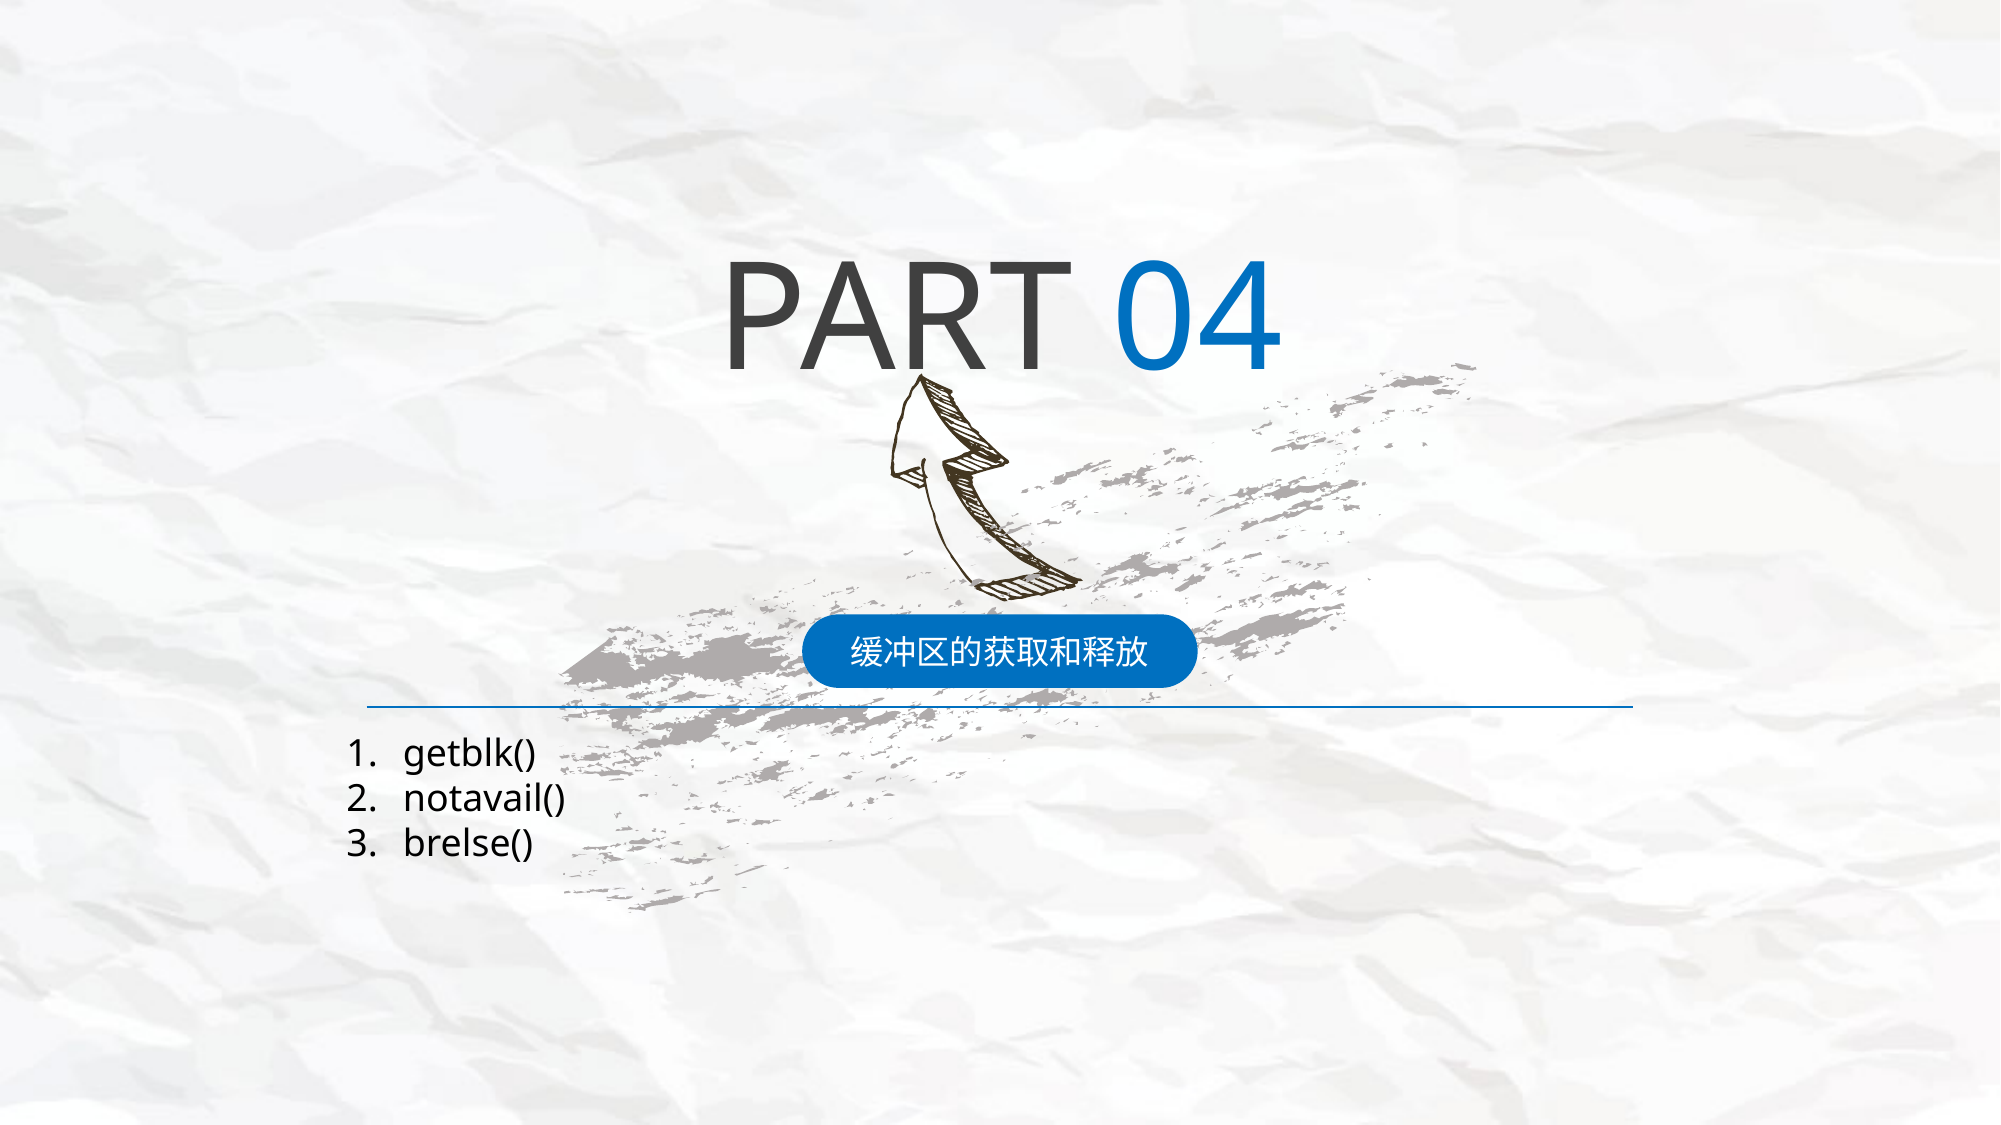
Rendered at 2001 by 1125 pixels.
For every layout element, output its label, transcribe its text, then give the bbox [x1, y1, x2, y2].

picture [0, 0, 2000, 1125]
text_box [958, 578, 967, 585]
text_box [948, 599, 964, 609]
text_box [1133, 592, 1143, 599]
text_box [1174, 527, 1187, 531]
text_box [1174, 474, 1189, 484]
text_box getblk() notavail() brelse() [331, 721, 1669, 917]
text_box [1033, 708, 1041, 714]
text_box [1276, 534, 1288, 540]
text_box [1200, 561, 1215, 573]
text_box [1221, 558, 1236, 566]
text_box [901, 609, 912, 613]
text_box [759, 605, 776, 614]
text_box [857, 697, 885, 706]
text_box [1261, 575, 1280, 582]
text_box [962, 710, 979, 715]
text_box [1226, 568, 1241, 577]
text_box [1337, 530, 1345, 535]
text_box [1080, 576, 1120, 593]
text_box [1139, 692, 1162, 704]
text_box [1199, 493, 1216, 503]
text_box [1352, 445, 1360, 451]
text_box [976, 535, 996, 544]
text_box [1175, 486, 1196, 495]
text_box [606, 626, 637, 634]
text_box [1175, 536, 1186, 545]
text_box [1000, 522, 1033, 536]
text_box [1060, 499, 1077, 512]
text_box [982, 700, 998, 706]
text_box [759, 702, 776, 706]
text_box [1003, 689, 1088, 706]
text_box [1378, 372, 1387, 377]
text_box [777, 617, 798, 630]
text_box [765, 692, 796, 706]
text_box [1174, 573, 1206, 592]
text_box [725, 694, 751, 706]
text_box [656, 690, 721, 706]
text_box [1382, 372, 1454, 388]
text_box [978, 689, 988, 694]
text_box [1021, 571, 1042, 583]
text_box [1289, 429, 1299, 435]
text_box [561, 698, 583, 706]
text_box [1098, 464, 1168, 498]
text_box [1350, 426, 1361, 434]
text_box [1238, 593, 1262, 608]
text_box [846, 586, 860, 595]
text_box [765, 684, 789, 696]
text_box [977, 695, 988, 702]
text_box [867, 600, 879, 606]
text_box [1381, 409, 1396, 415]
text_box [1241, 551, 1263, 560]
text_box [786, 630, 793, 637]
text_box PART 04 [701, 212, 1298, 408]
text_box [932, 689, 947, 697]
text_box [1313, 561, 1330, 571]
text_box [1326, 439, 1343, 445]
text_box [596, 702, 612, 706]
text_box [997, 708, 1014, 714]
text_box [793, 622, 806, 629]
text_box [987, 606, 997, 613]
text_box [907, 700, 923, 706]
text_box [906, 573, 916, 580]
text_box [968, 578, 988, 590]
text_box [1209, 475, 1360, 532]
text_box [903, 549, 914, 556]
text_box [723, 625, 734, 631]
text_box [1383, 442, 1394, 449]
text_box [1410, 407, 1422, 412]
text_box [557, 708, 666, 721]
text_box [689, 608, 736, 618]
text_box [558, 632, 808, 693]
text_box 缓冲区的获取和释放 [801, 613, 1199, 689]
text_box [890, 408, 972, 583]
text_box [829, 600, 849, 614]
text_box [1281, 559, 1292, 564]
text_box [1101, 551, 1198, 587]
text_box [641, 700, 652, 706]
text_box [964, 694, 974, 701]
text_box [635, 629, 644, 638]
text_box [1020, 488, 1030, 494]
text_box [1451, 363, 1477, 371]
text_box [1163, 454, 1197, 466]
text_box [794, 687, 829, 702]
text_box [831, 590, 844, 595]
text_box [1328, 384, 1378, 418]
text_box [1037, 518, 1062, 527]
text_box [1251, 419, 1273, 436]
text_box [1163, 447, 1177, 455]
text_box [1207, 541, 1227, 552]
text_box [1265, 580, 1333, 604]
text_box [1270, 432, 1327, 453]
text_box [933, 408, 1083, 602]
text_box [1295, 560, 1312, 568]
text_box [1192, 603, 1346, 662]
text_box [683, 708, 787, 721]
text_box [990, 521, 1015, 532]
text_box [1432, 388, 1460, 396]
text_box [666, 630, 673, 637]
text_box [1050, 459, 1112, 485]
text_box [1034, 485, 1046, 491]
text_box [1013, 540, 1033, 552]
text_box [765, 708, 941, 721]
text_box [1067, 556, 1079, 562]
text_box [1159, 541, 1170, 550]
text_box [625, 686, 658, 701]
text_box [686, 623, 710, 629]
text_box [1331, 586, 1347, 596]
